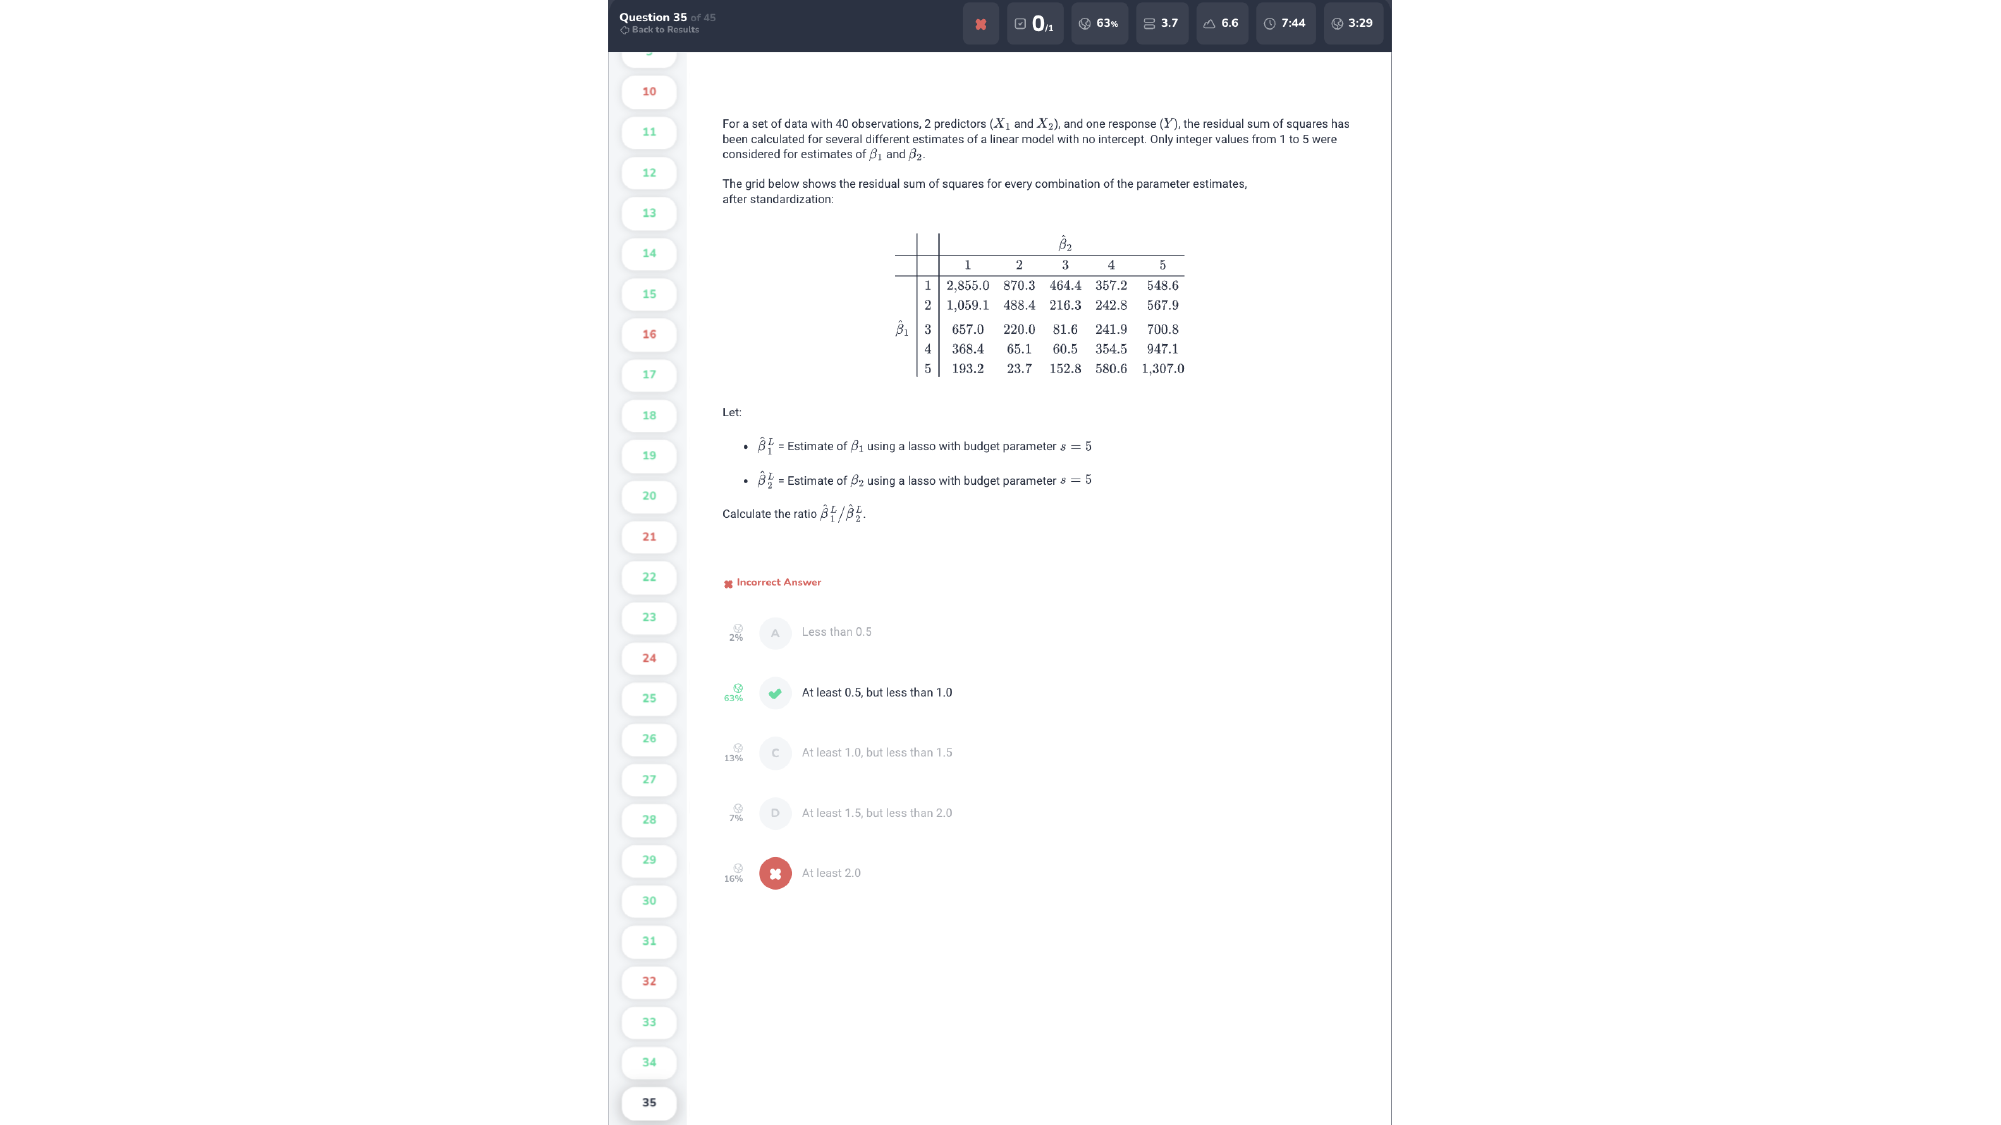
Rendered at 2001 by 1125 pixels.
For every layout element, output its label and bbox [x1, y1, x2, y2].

picture [607, 0, 1393, 1125]
